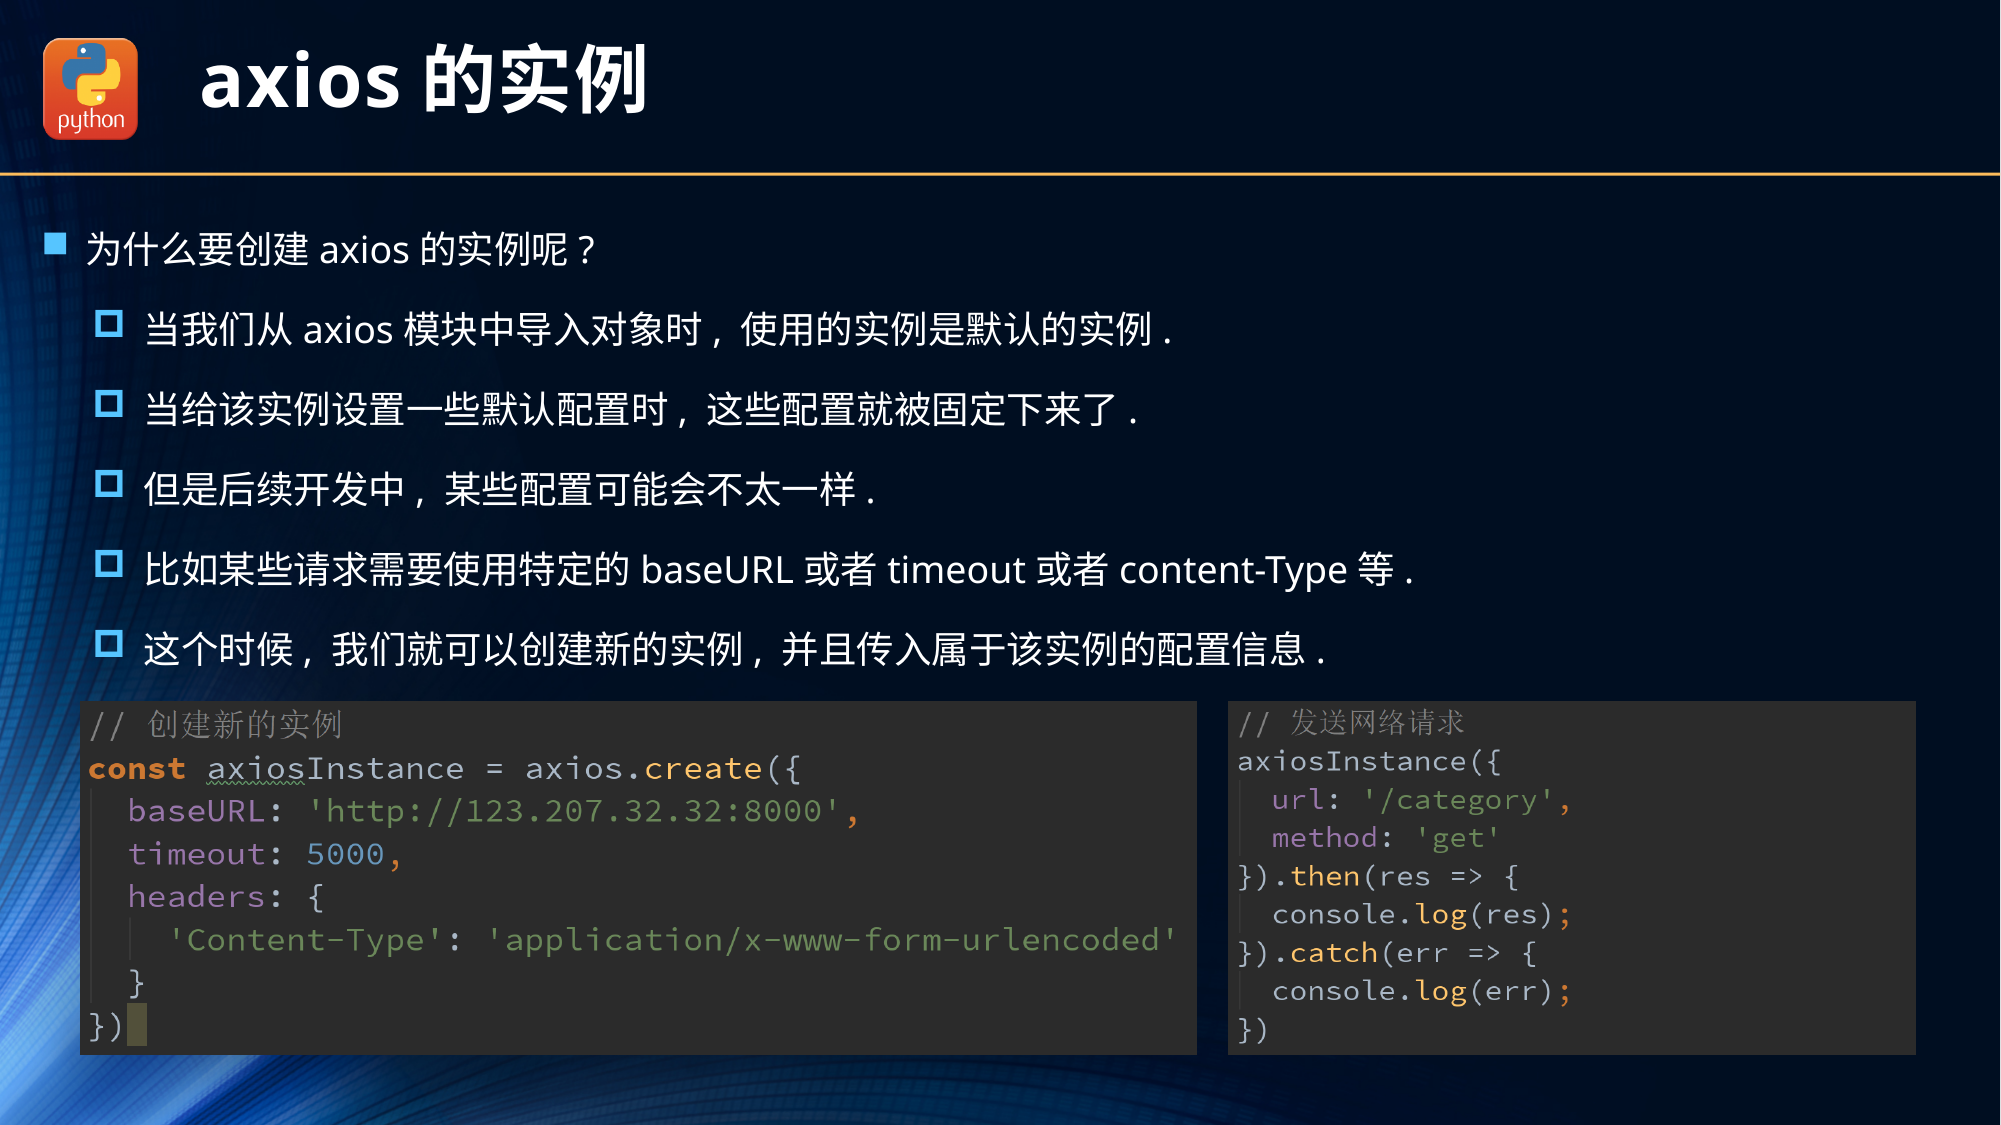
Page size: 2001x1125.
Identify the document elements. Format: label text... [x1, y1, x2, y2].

title axios的实例 [184, 35, 1875, 145]
picture [0, 0, 2001, 172]
list 为什么要创建axios的实例呢? 当我们从axios模块中导入对象时, 使用的实例是默认的实例. 当给该实例设置一些默认配置时, 这些配置就被固定下来了. 但是后续开发中, 某些配置可能会不太一样. 比如某些请求需要使用特定的baseURL或者timeout或者content-Type等. 这个时候, 我们就可以创建新的实例, 并且传入属于该实例的配置信息. [26, 196, 1974, 1106]
picture [0, 176, 2001, 1125]
